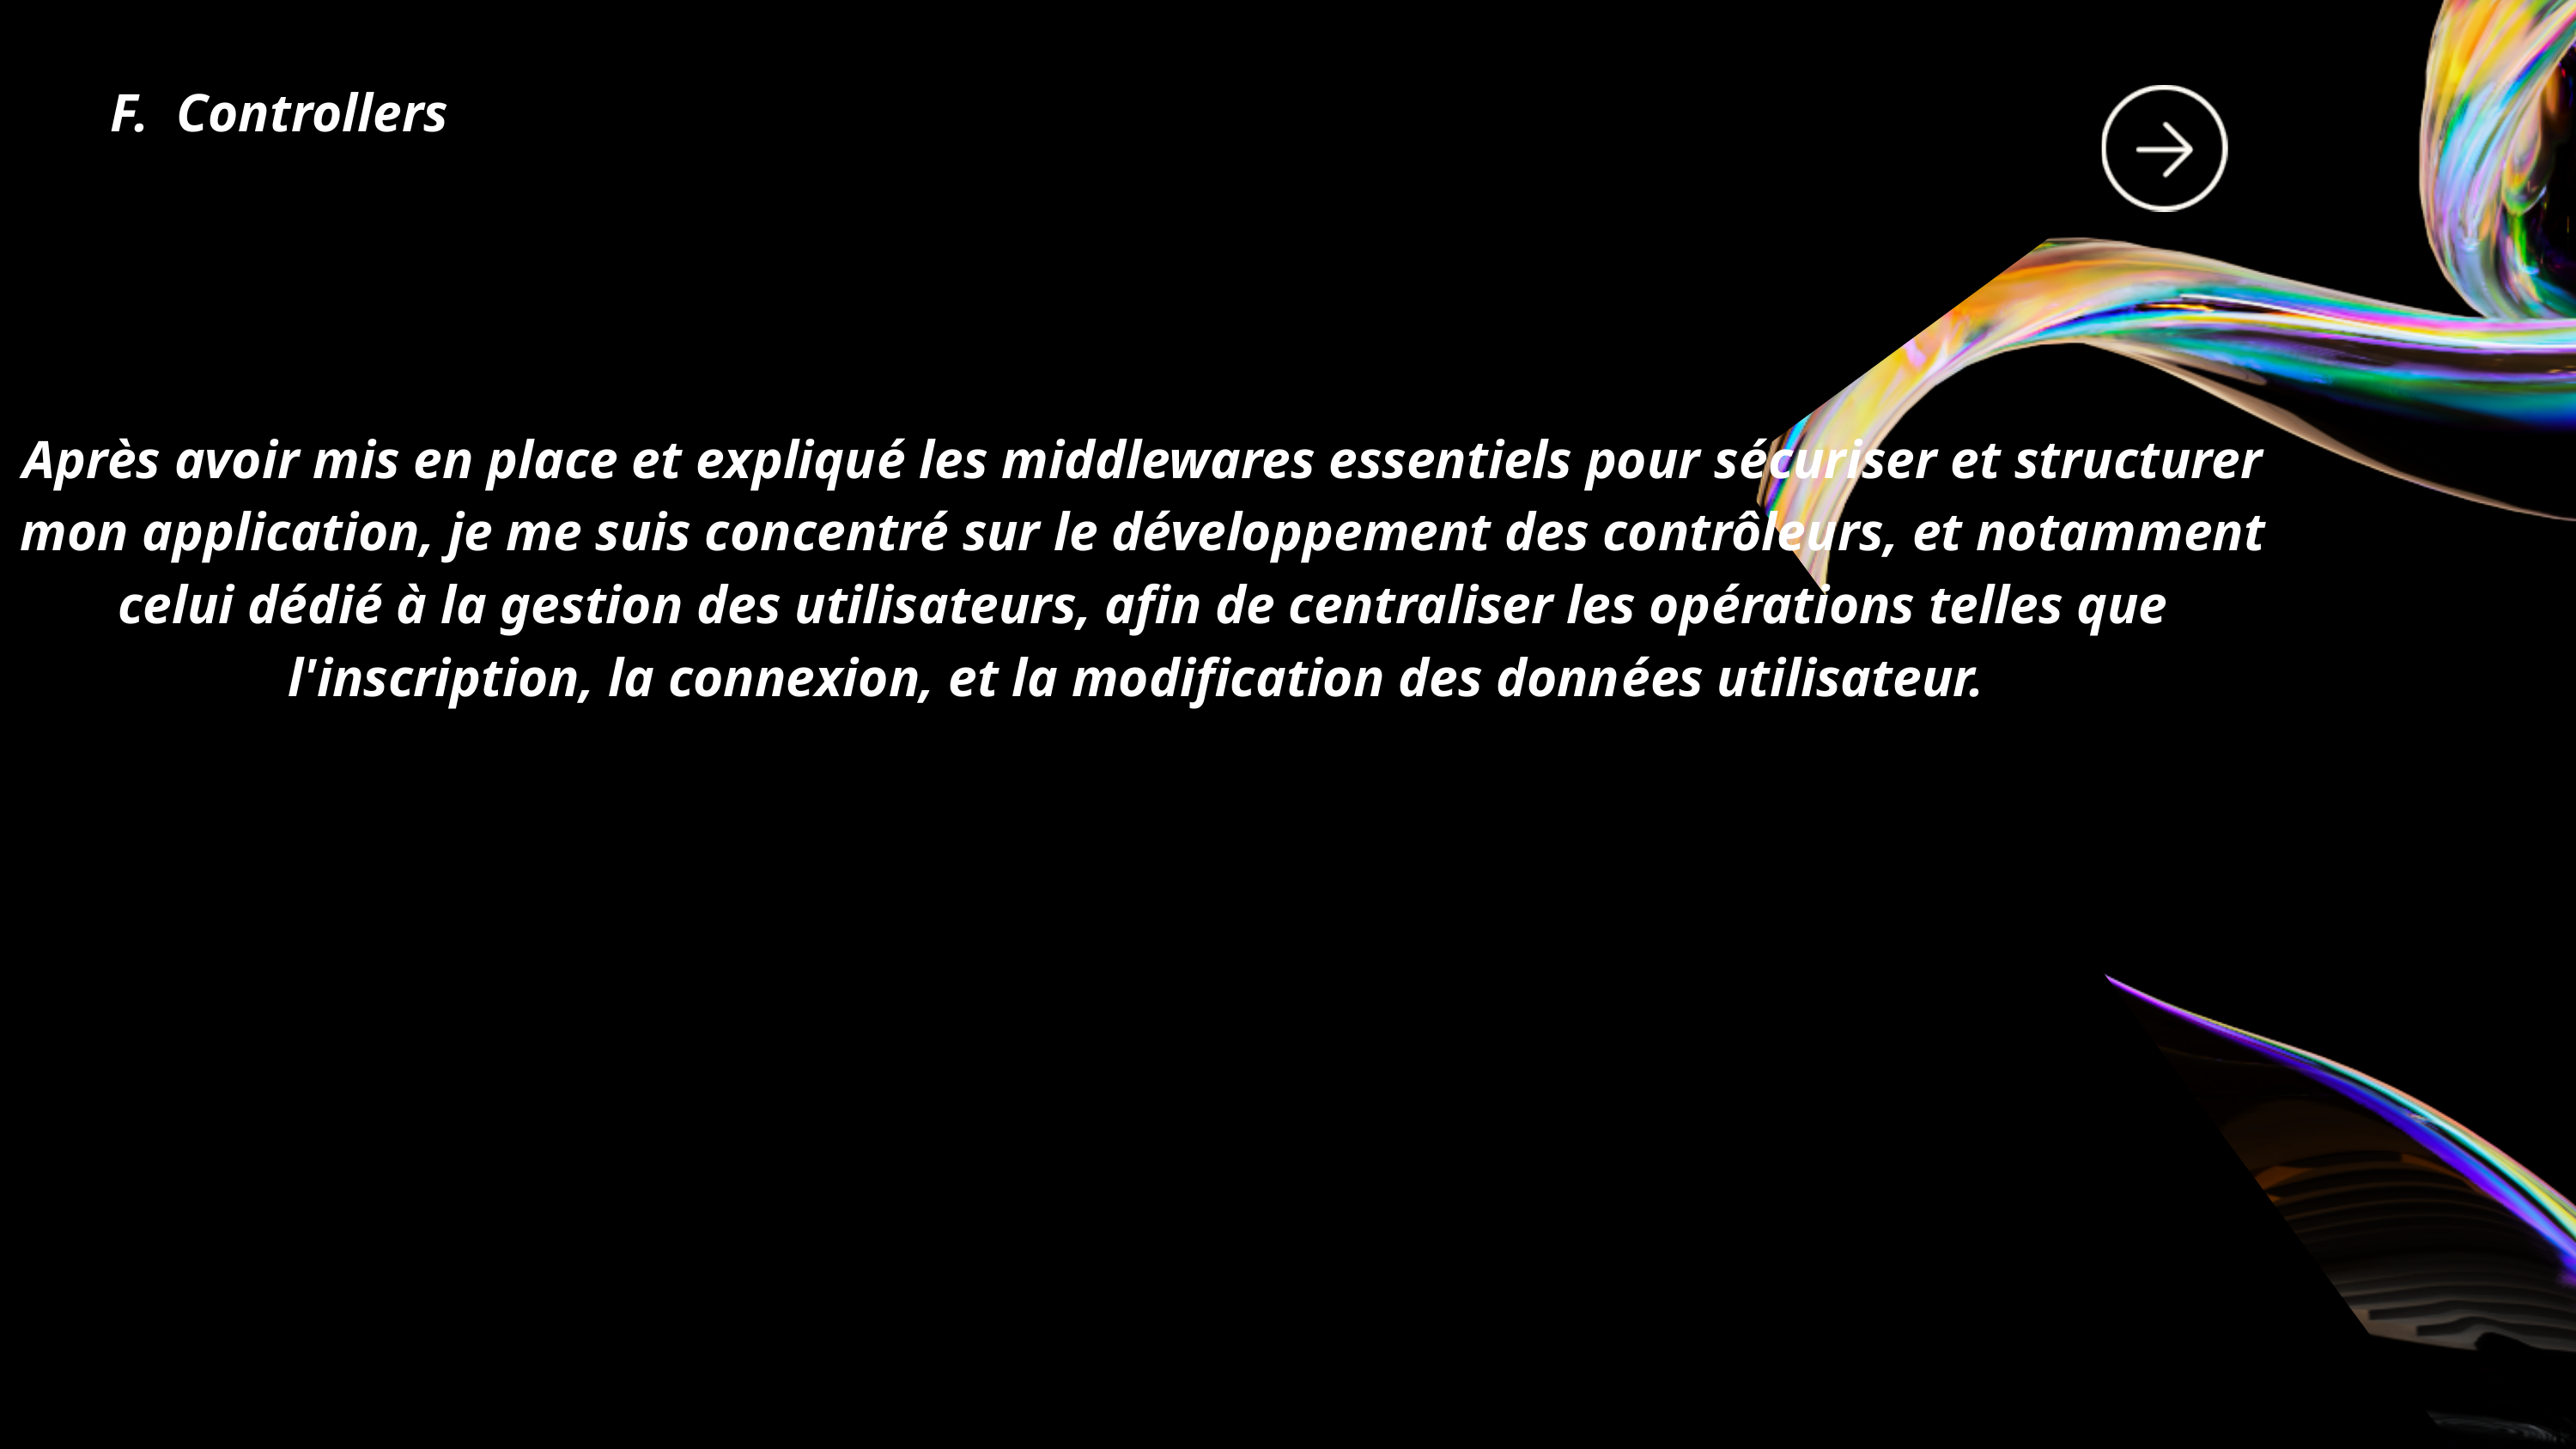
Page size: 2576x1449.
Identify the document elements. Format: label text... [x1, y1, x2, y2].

text_box [1807, 0, 2576, 1449]
text_box [2101, 85, 2228, 213]
text_box Après avoir mis en place et expliqué les middlewares essentiels pour sécuriser et structurer mon application, je me suis concentré sur le développement des contrôleurs, et notamment celui dédié à la gestion des utilisateurs, afin de centraliser les opérations telles que l'inscription, la connexion, et la modification des données utilisateur. [0, 415, 2287, 706]
text_box F. Controllers [0, 69, 573, 215]
